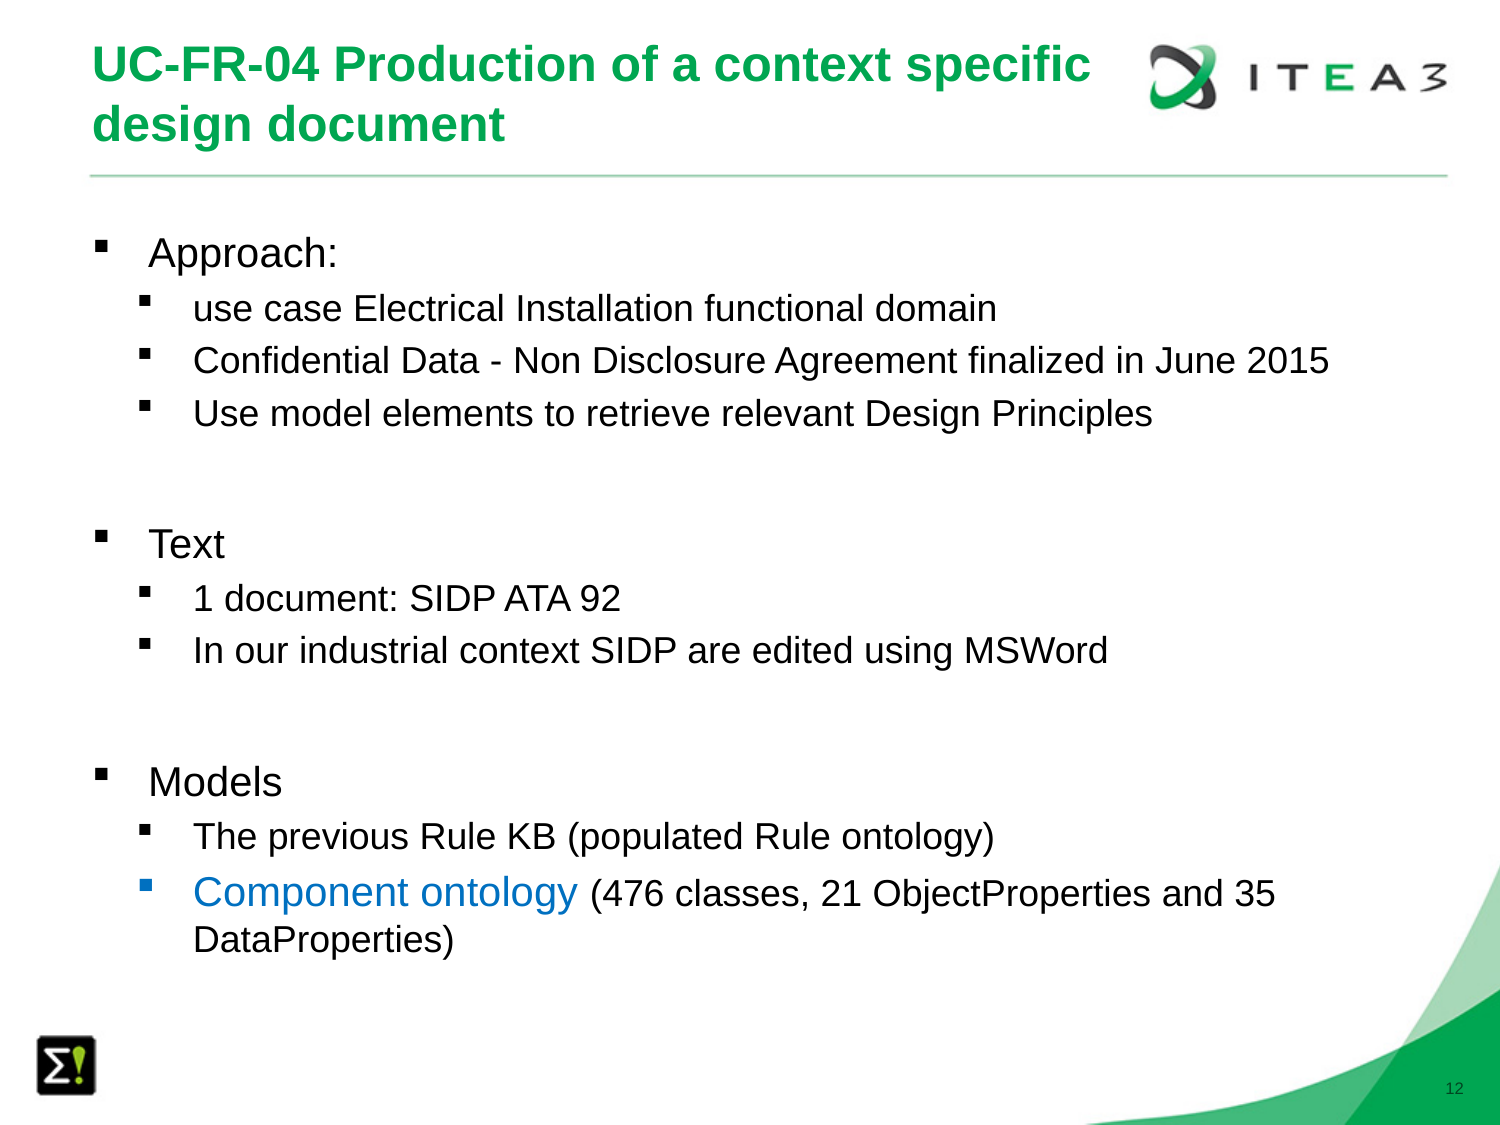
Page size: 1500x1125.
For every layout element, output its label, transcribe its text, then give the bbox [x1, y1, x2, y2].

list Approach: use case Electrical Installation functional domain Confidential Data - Non Disclosure Agreement finalized in June 2015 Use model elements to retrieve relevant Design Principles Text 1 document: SIDP ATA 92 In our industrial context SIDP are edited using MSWord Models The previous Rule KB (populated Rule ontology) Component ontology (476 classes, 21 ObjectProperties and 35 DataProperties) [76, 218, 1447, 1046]
picture [0, 0, 1500, 1125]
title UC-FR-04 Production of a context specific design document [76, 23, 1188, 160]
